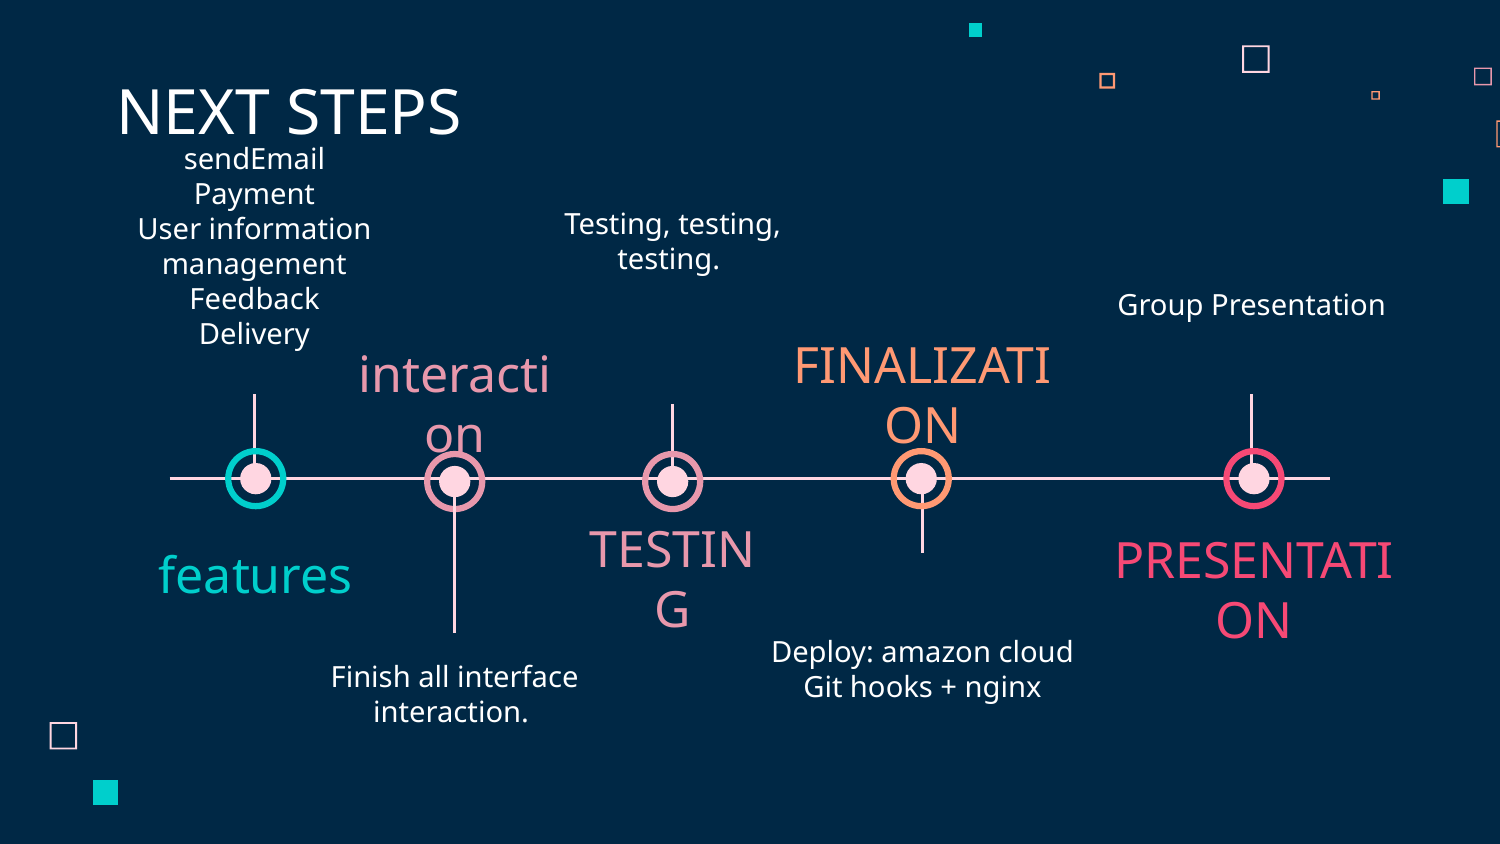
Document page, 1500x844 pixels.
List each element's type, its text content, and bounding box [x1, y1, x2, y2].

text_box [890, 447, 953, 510]
title FINALIZATION [775, 358, 1071, 429]
subtitle Deploy: amazon cloud Git hooks + nginx [749, 612, 1096, 719]
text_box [224, 447, 287, 510]
title features [101, 538, 411, 609]
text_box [423, 450, 486, 513]
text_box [641, 450, 704, 513]
title interaction [328, 365, 581, 441]
subtitle Testing, testing, testing. [499, 190, 846, 297]
subtitle sendEmail Payment User information management Feedback Delivery [29, 191, 479, 366]
subtitle Finish all interface interaction. [281, 643, 628, 749]
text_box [1223, 447, 1285, 510]
title PRESENTATION [1096, 553, 1412, 624]
title TESTING [567, 542, 779, 613]
title NEXT STEPS [101, 67, 878, 163]
subtitle Group Presentation [1097, 271, 1407, 378]
